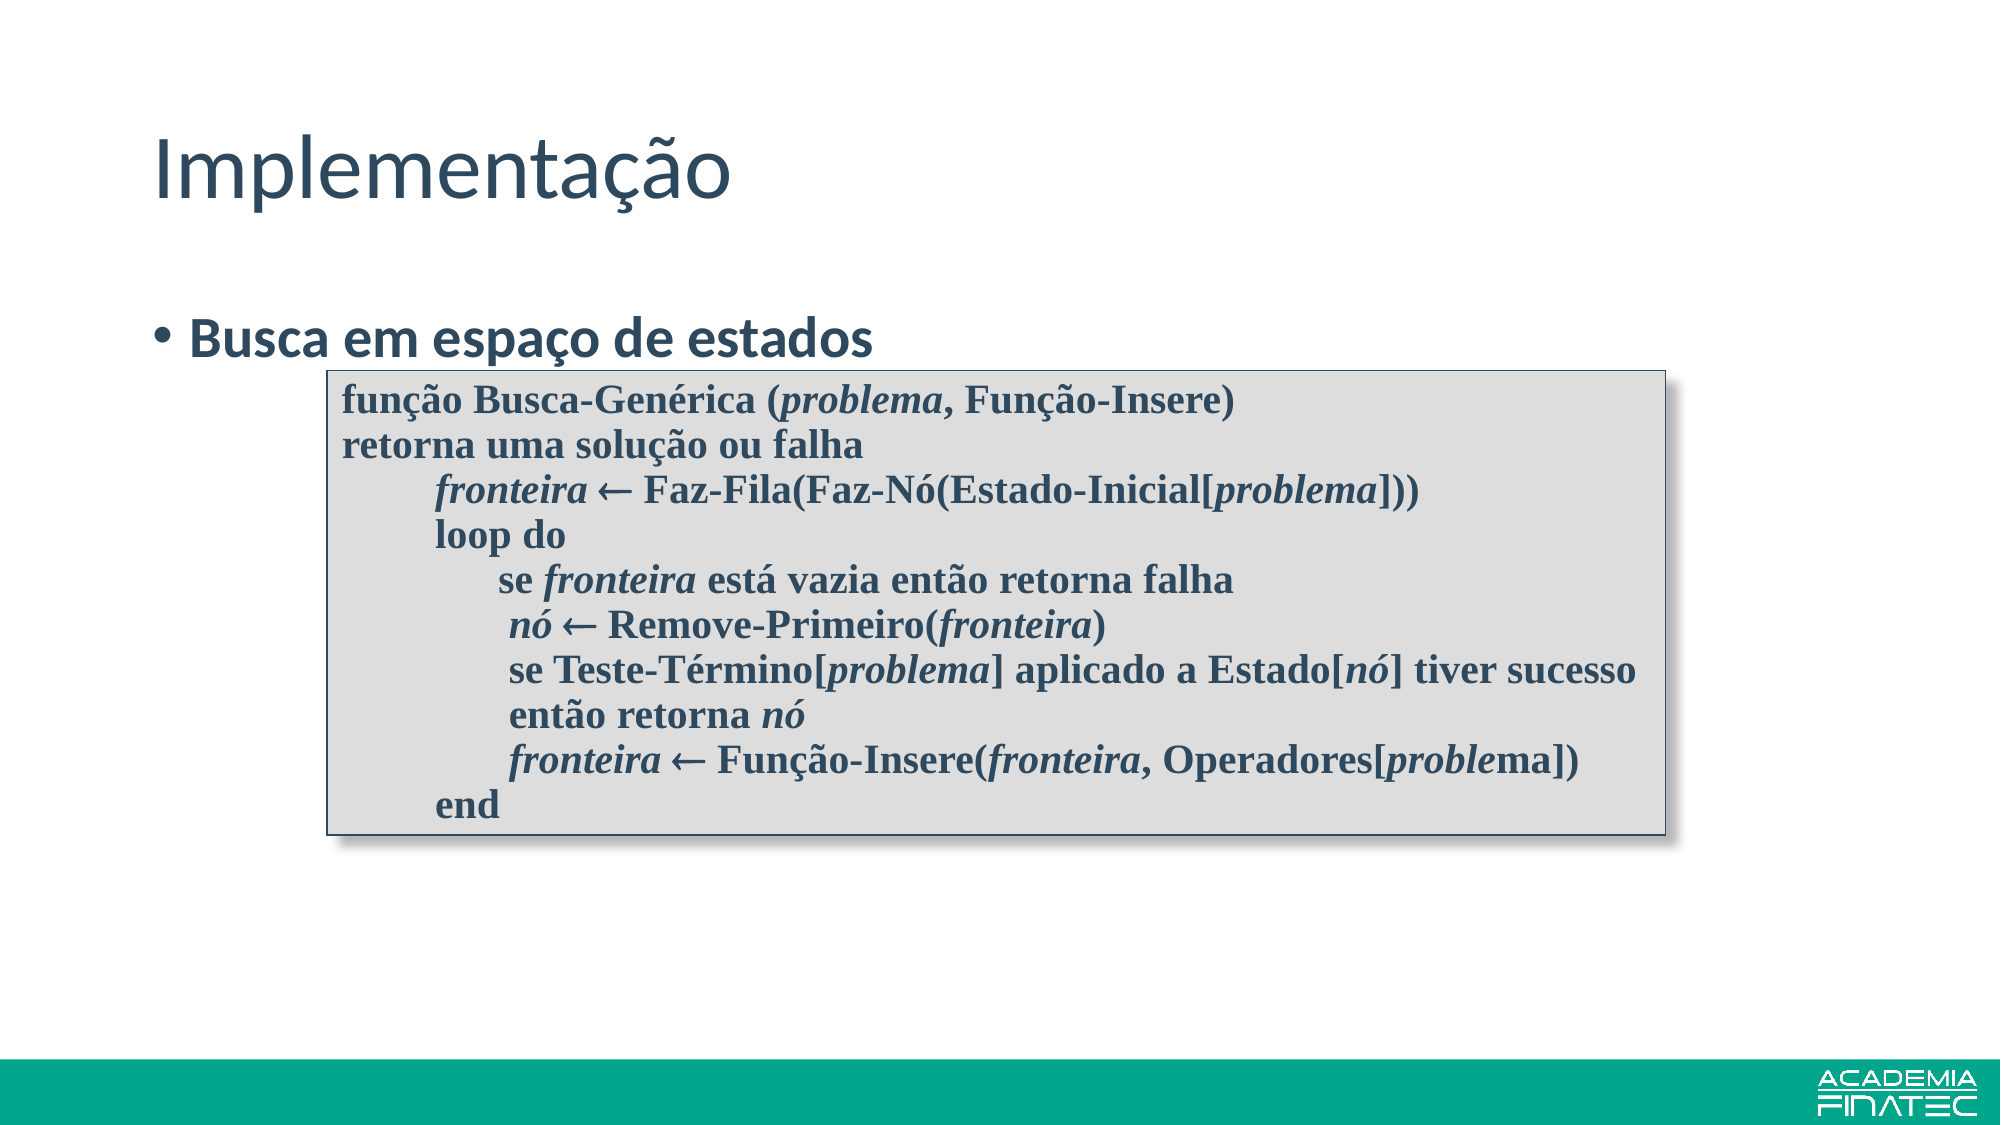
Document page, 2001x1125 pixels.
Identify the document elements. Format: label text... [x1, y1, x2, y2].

list Busca em espaço de estados [137, 299, 1863, 1014]
title Implementação [137, 59, 1863, 278]
text_box função Busca-Genérica (problema, Função-Insere) retorna uma solução ou falha fronteira ¬ Faz-Fila(Faz-Nó(Estado-Inicial[problema])) loop do se fronteira está vazia então retorna falha nó ¬ Remove-Primeiro(fronteira) se Teste-Término[problema] aplicado a Estado[nó] tiver sucesso então retorna nó fronteira ¬ Função-Insere(fronteira, Operadores[problema]) end [327, 370, 1666, 835]
picture [1811, 1062, 1984, 1122]
